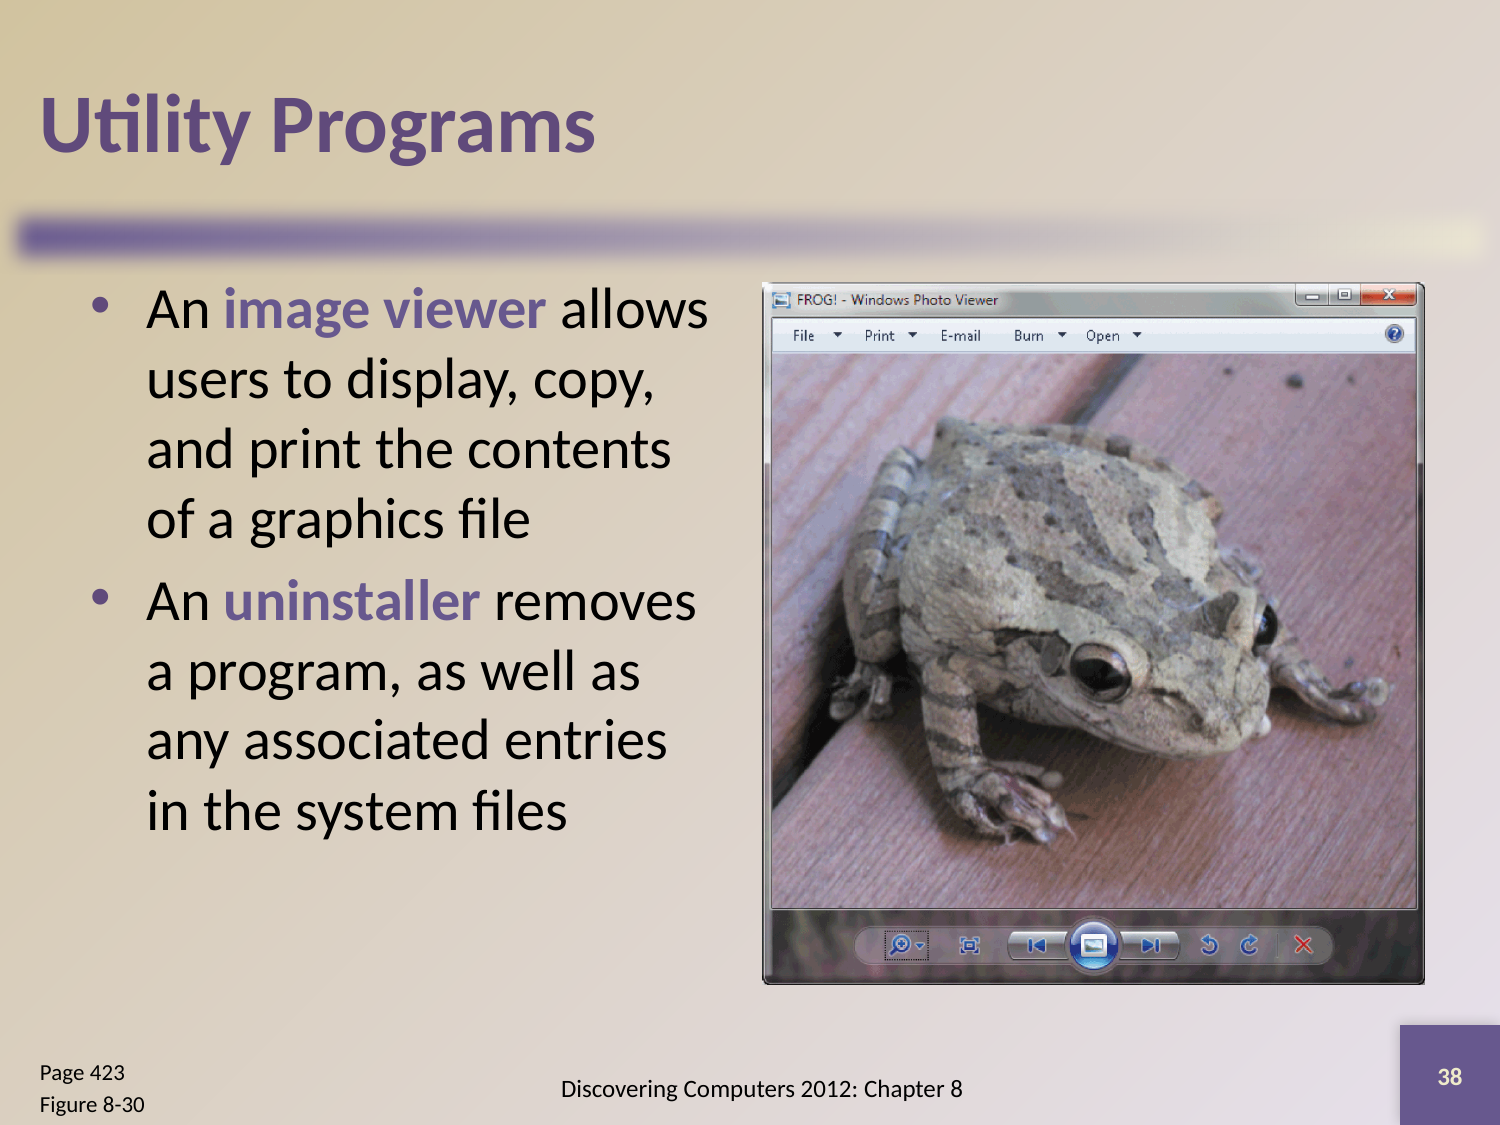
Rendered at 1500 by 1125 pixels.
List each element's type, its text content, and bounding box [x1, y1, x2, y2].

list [762, 282, 1426, 985]
slide_number 38 [1400, 1025, 1500, 1125]
list An image viewer allows users to display, copy, and print the contents of a graphics file An uninstaller removes a program, as well as any associated entries in the system files [75, 262, 738, 1005]
title Utility Programs [24, 24, 1475, 213]
footer Discovering Computers 2012: Chapter 8 [450, 1050, 1075, 1125]
list Page 423 Figure 8-30 [24, 1050, 300, 1125]
